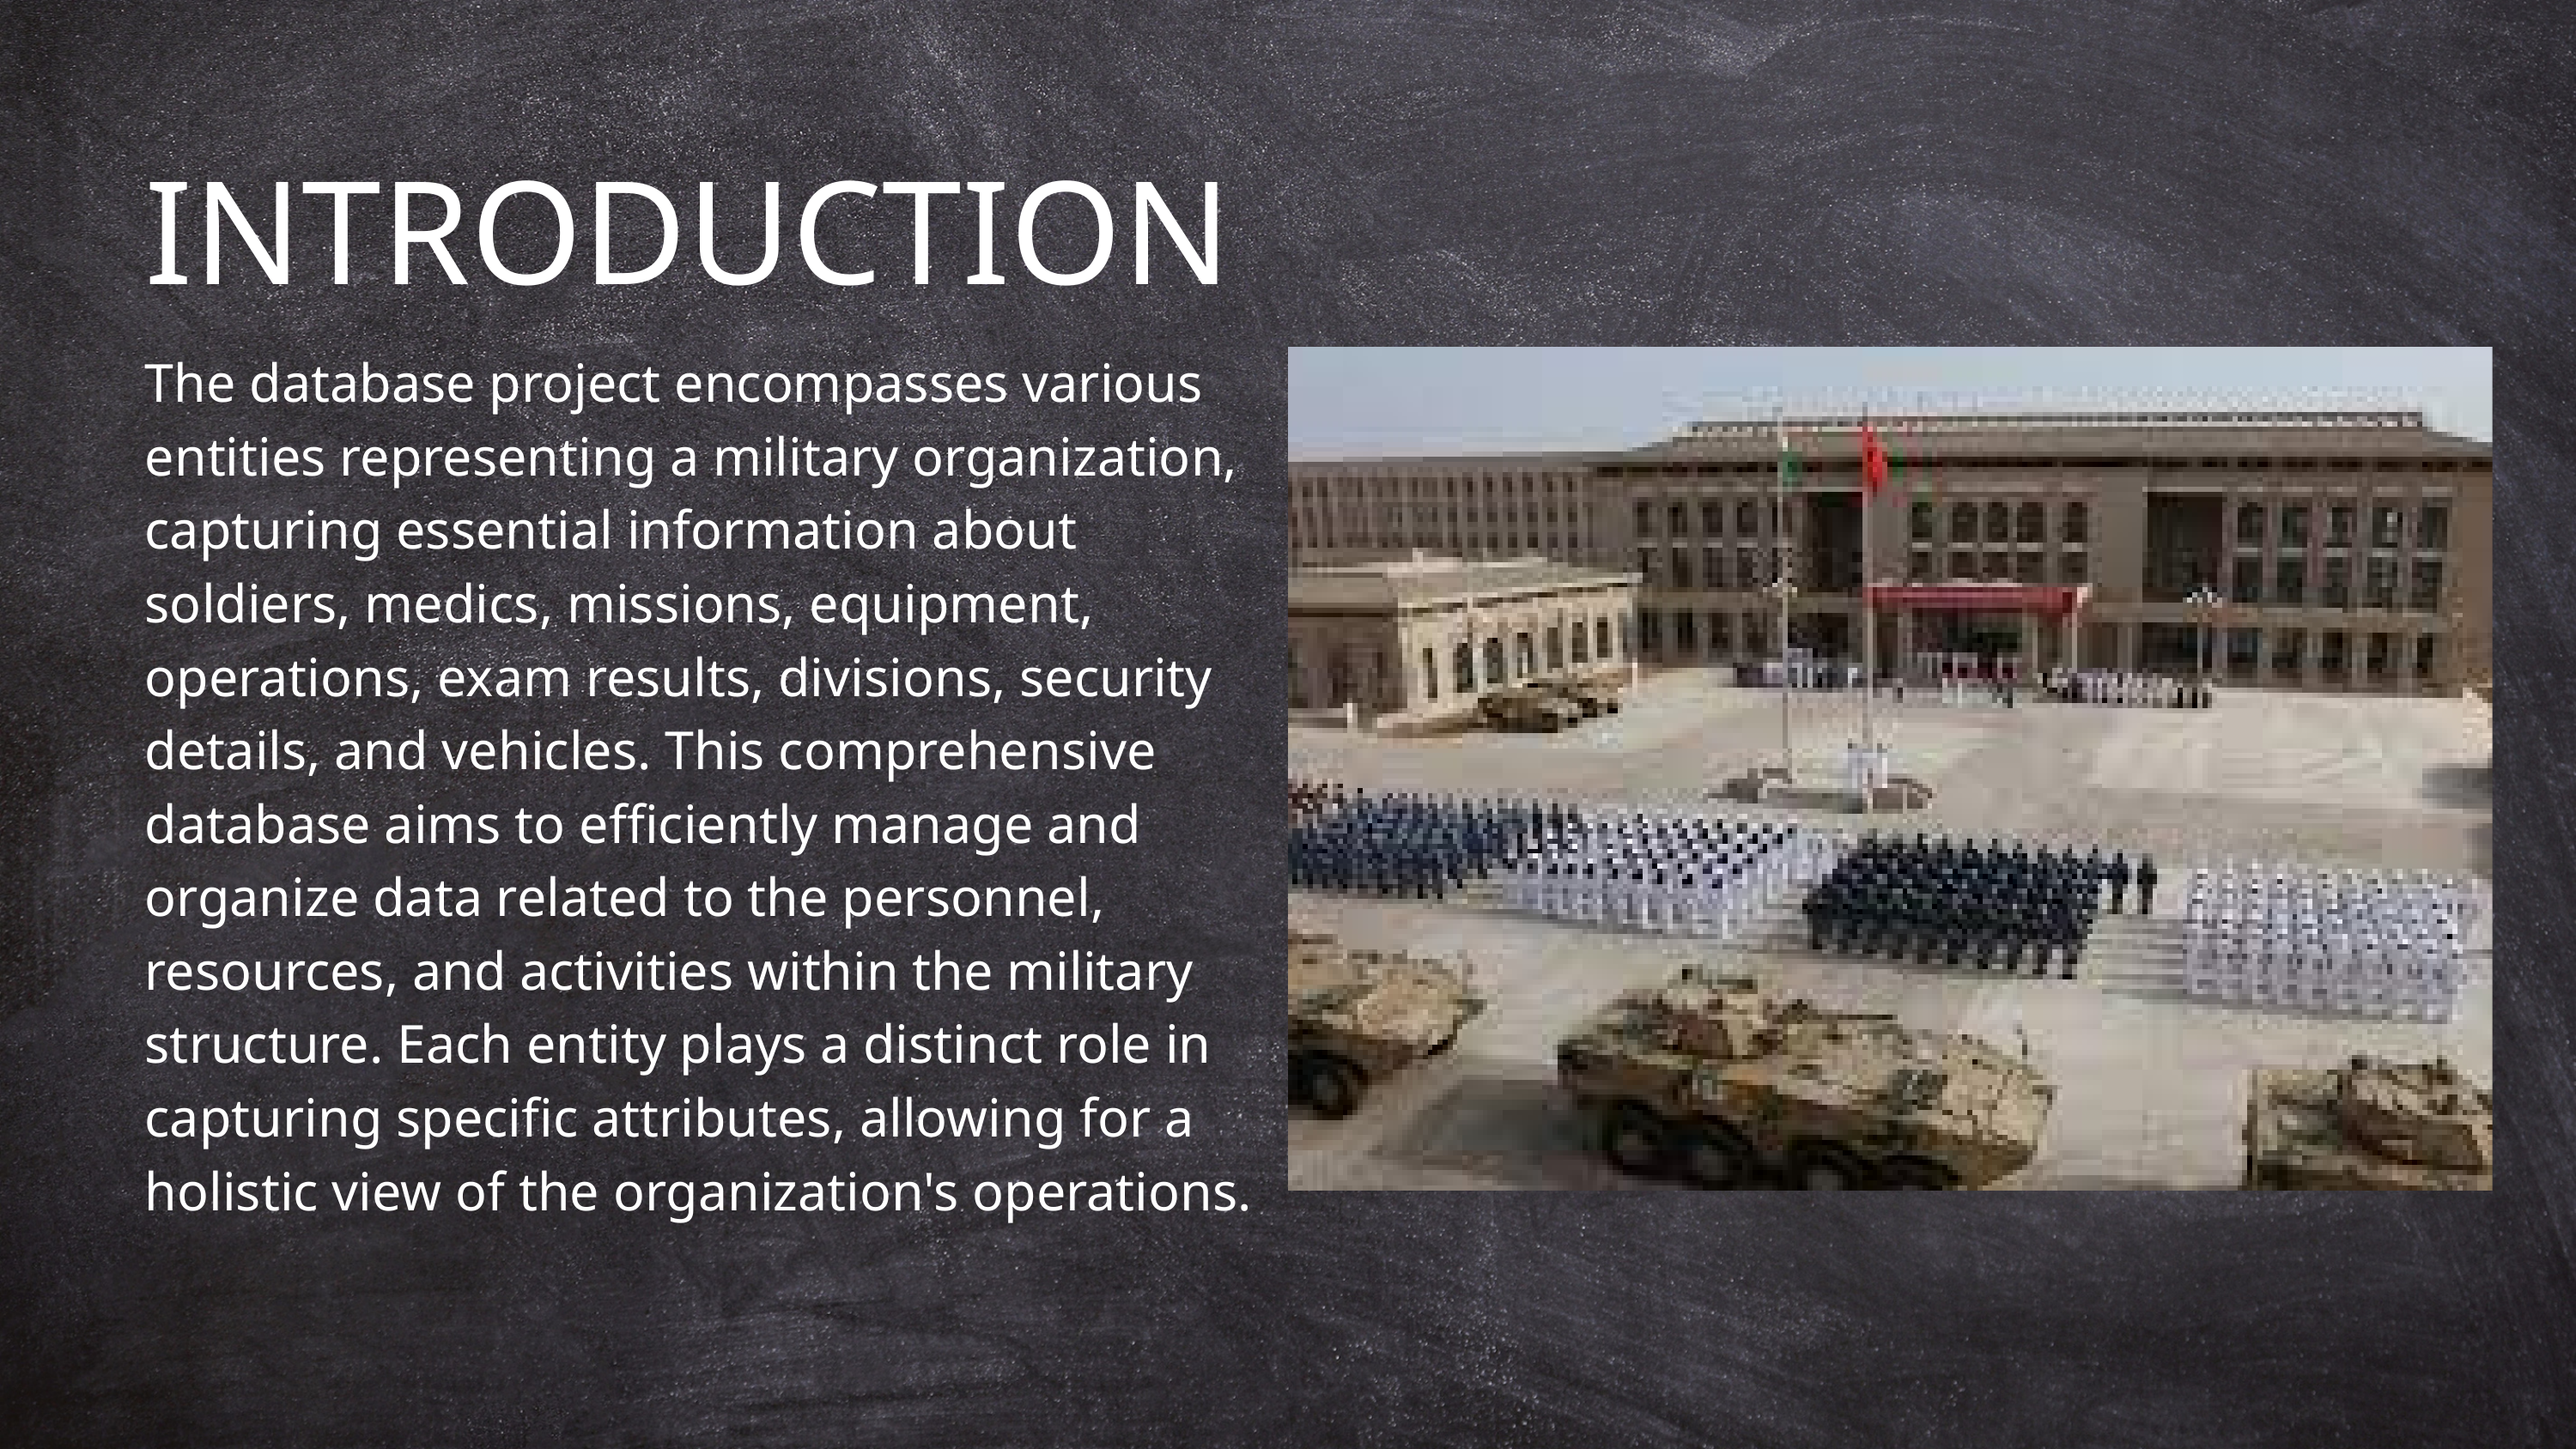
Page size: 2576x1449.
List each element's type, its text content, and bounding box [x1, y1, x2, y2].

text_box [0, 0, 2576, 1449]
text_box INTRODUCTION [144, 153, 1314, 313]
text_box [1289, 347, 2493, 1191]
text_box The database project encompasses various entities representing a military organization, capturing essential information about soldiers, medics, missions, equipment, operations, exam results, divisions, security details, and vehicles. This comprehensive database aims to efficiently manage and organize data related to the personnel, resources, and activities within the military structure. Each entity plays a distinct role in capturing specific attributes, allowing for a holistic view of the organization's operations. [144, 339, 1289, 1222]
